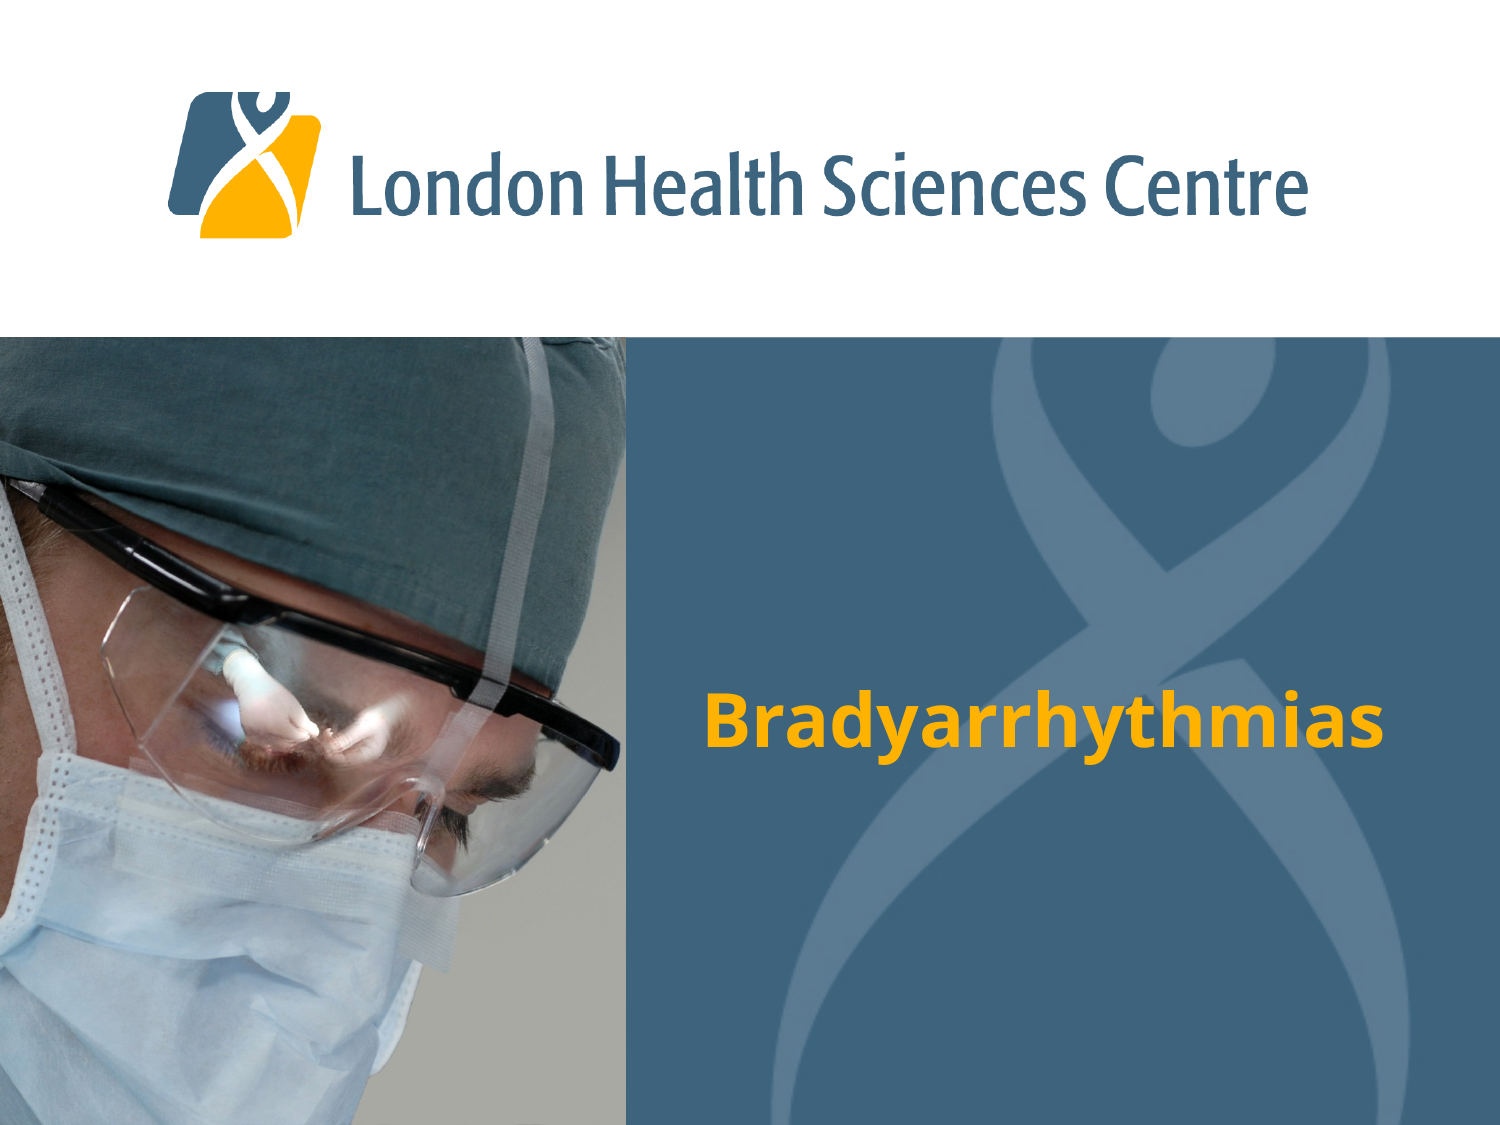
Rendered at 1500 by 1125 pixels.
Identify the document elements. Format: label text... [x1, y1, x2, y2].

picture [0, 337, 1500, 1125]
title Bradyarrhythmias [474, 650, 1500, 884]
picture [125, 49, 1350, 281]
